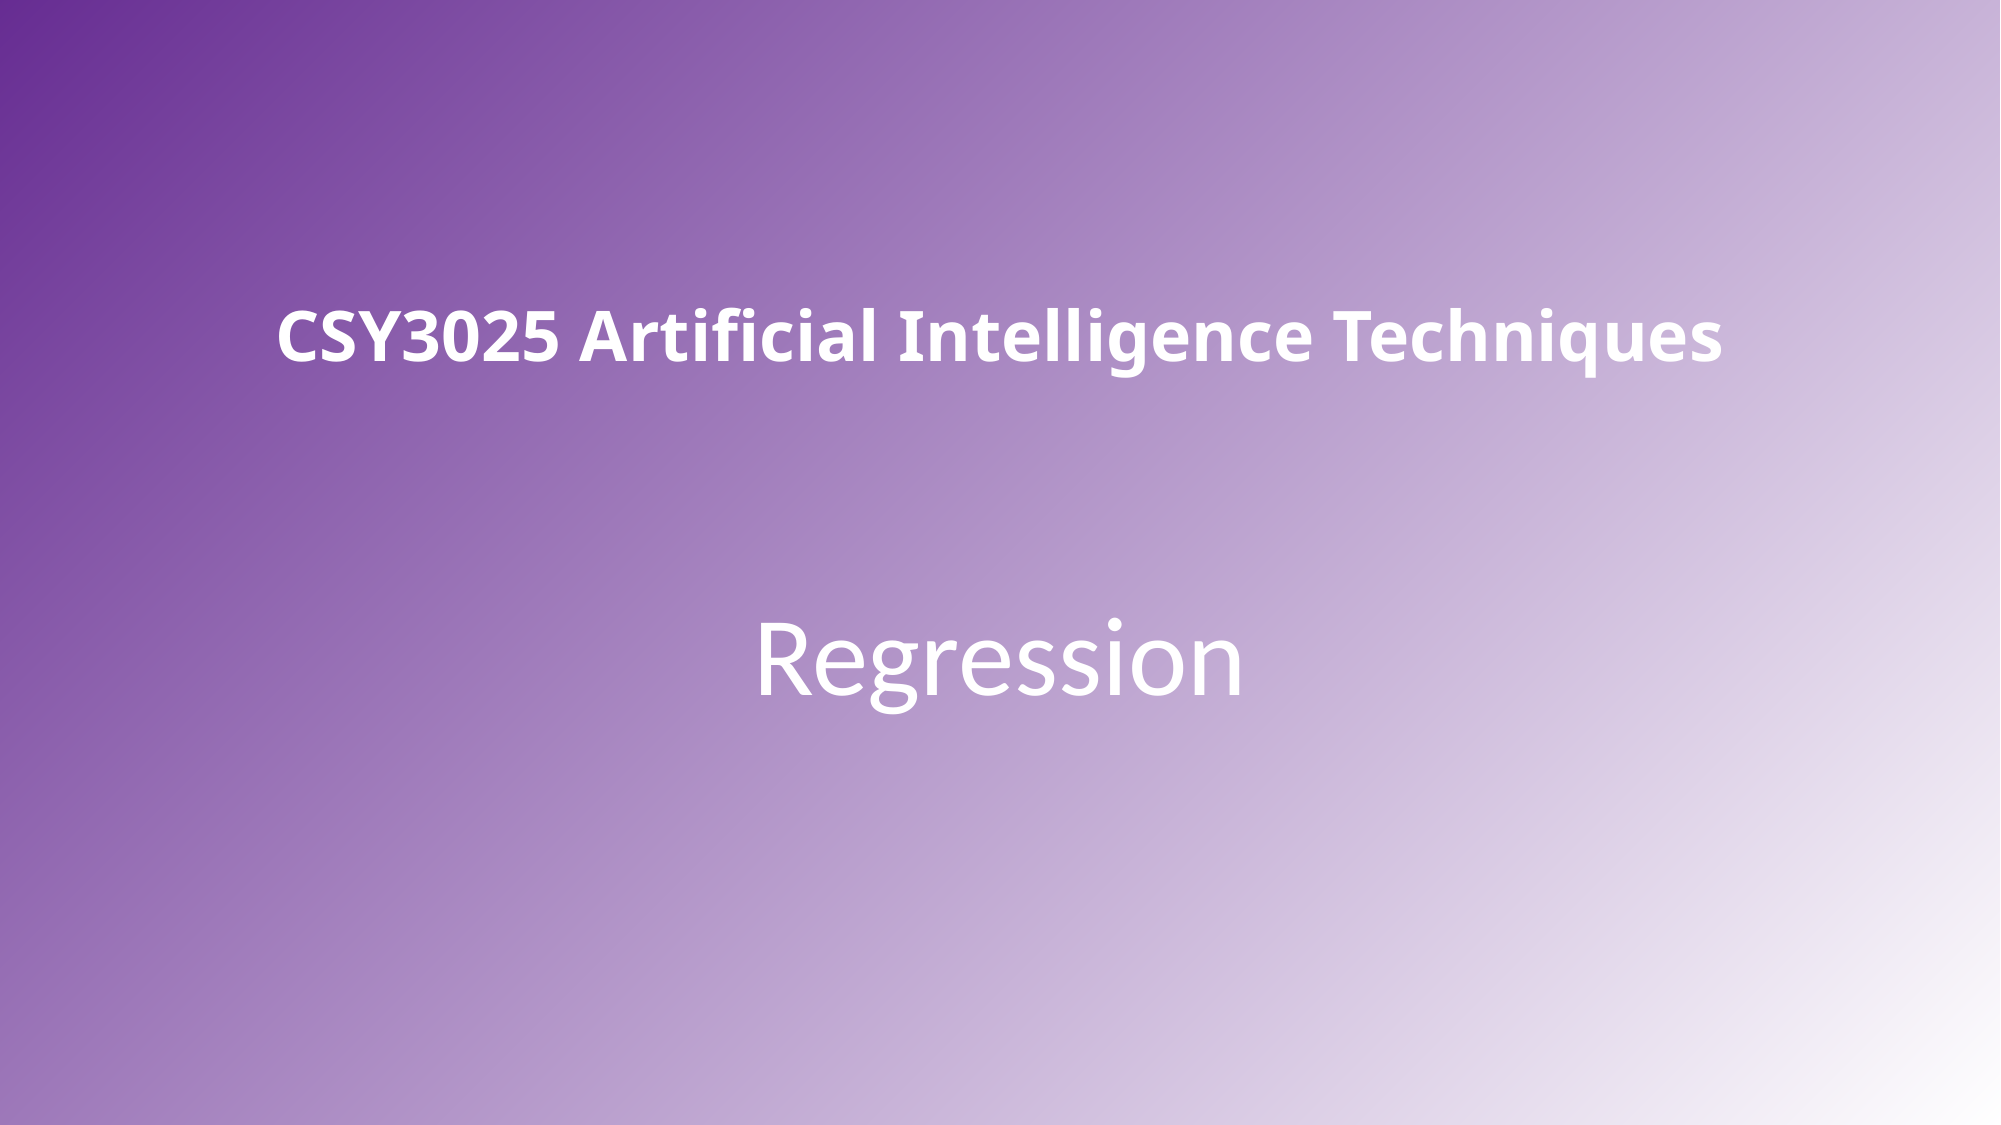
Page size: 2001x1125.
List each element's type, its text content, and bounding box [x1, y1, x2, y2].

subtitle Regression [249, 590, 1750, 863]
title CSY3025 Artificial Intelligence Techniques [249, 219, 1750, 384]
